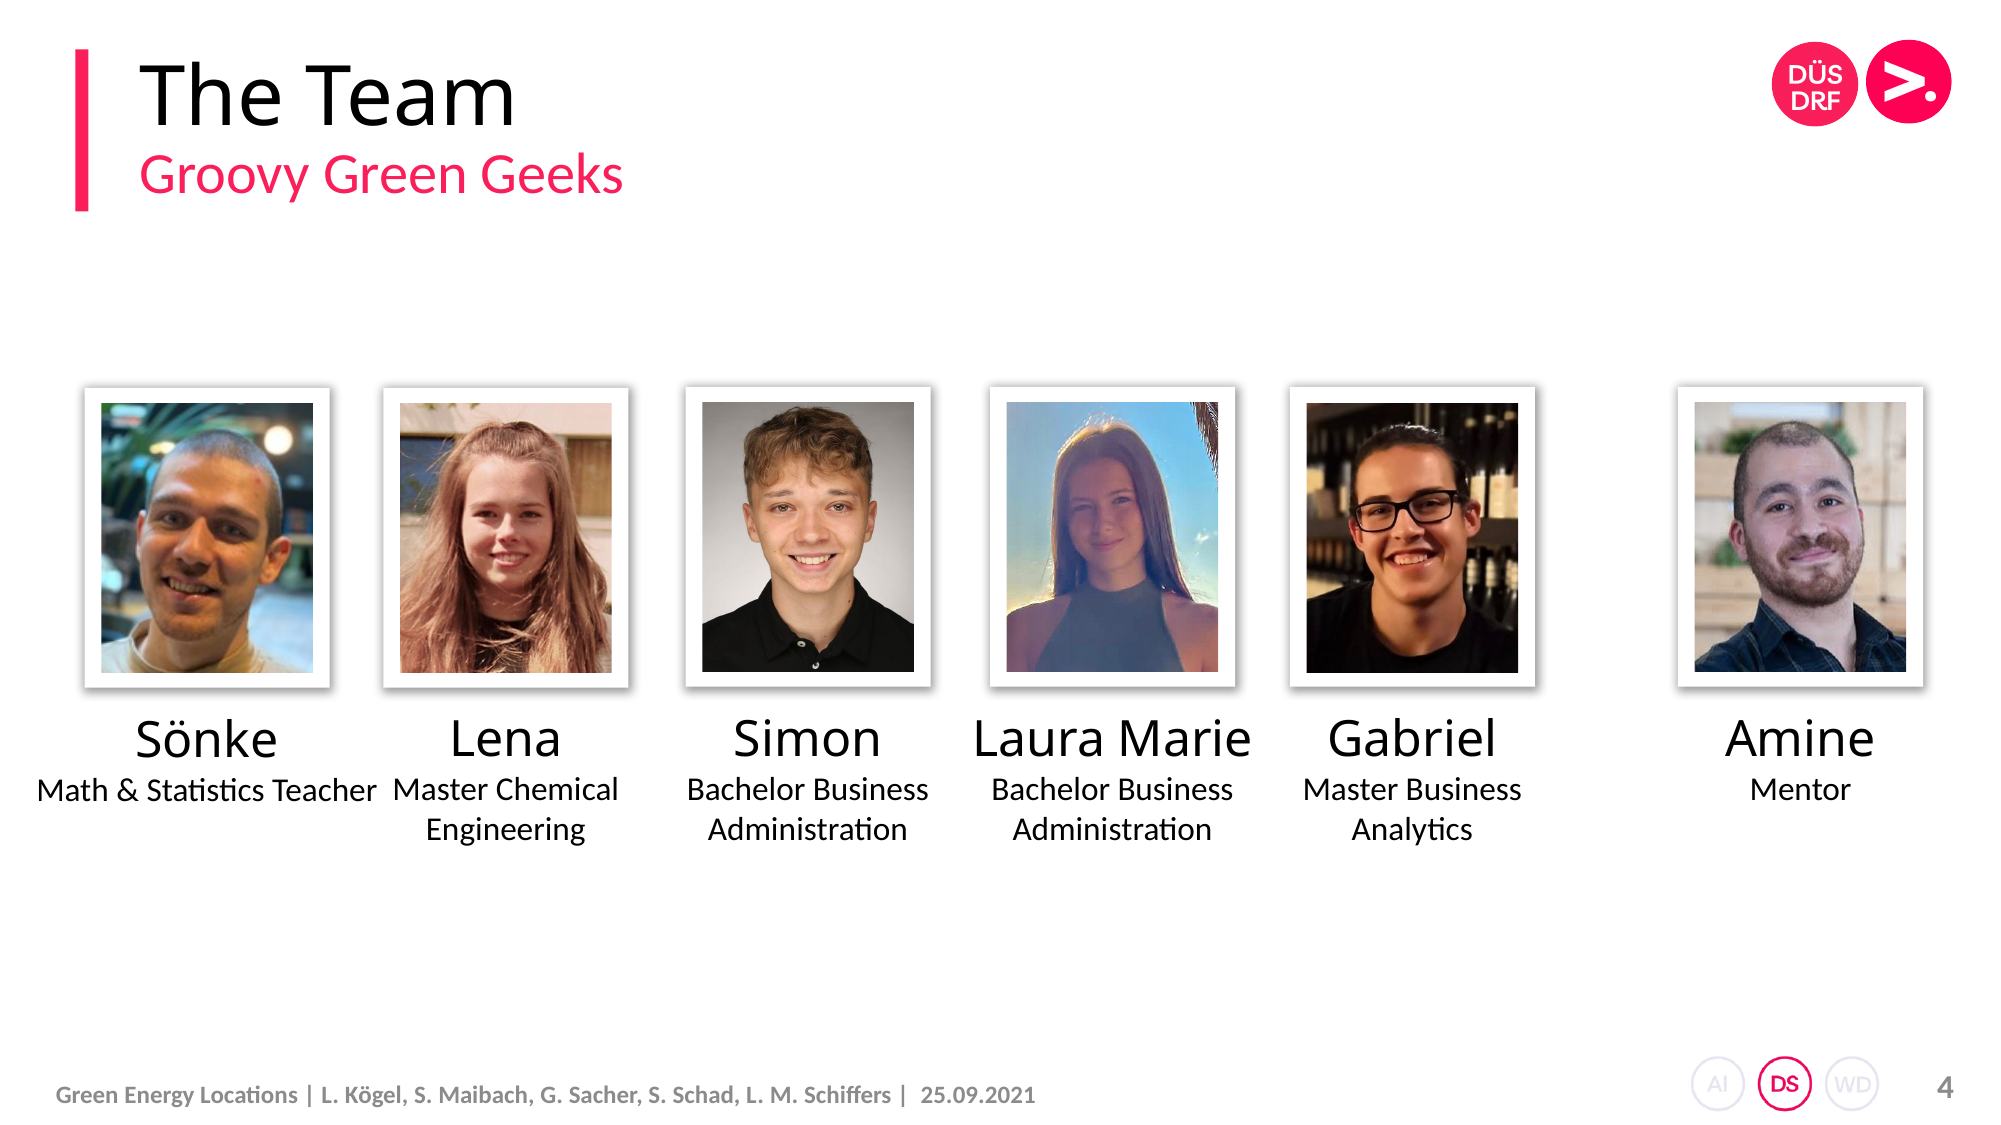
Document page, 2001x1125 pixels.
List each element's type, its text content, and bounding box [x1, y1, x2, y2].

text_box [305, 387, 622, 856]
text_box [1614, 387, 1987, 816]
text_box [1226, 387, 1599, 856]
slide_number 4 [1518, 1055, 1969, 1116]
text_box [622, 387, 994, 856]
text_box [1770, 29, 1955, 128]
picture [1687, 1049, 1891, 1115]
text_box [994, 387, 1226, 856]
text_box [74, 48, 89, 212]
footer Green Energy Locations | L. Kögel, S. Maibach, G. Sacher, S. Schad, L. M. Schiffers | 25.09.2021 [0, 1061, 1170, 1125]
title The Team Groovy Green Geeks [124, 21, 1850, 239]
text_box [21, 388, 393, 857]
